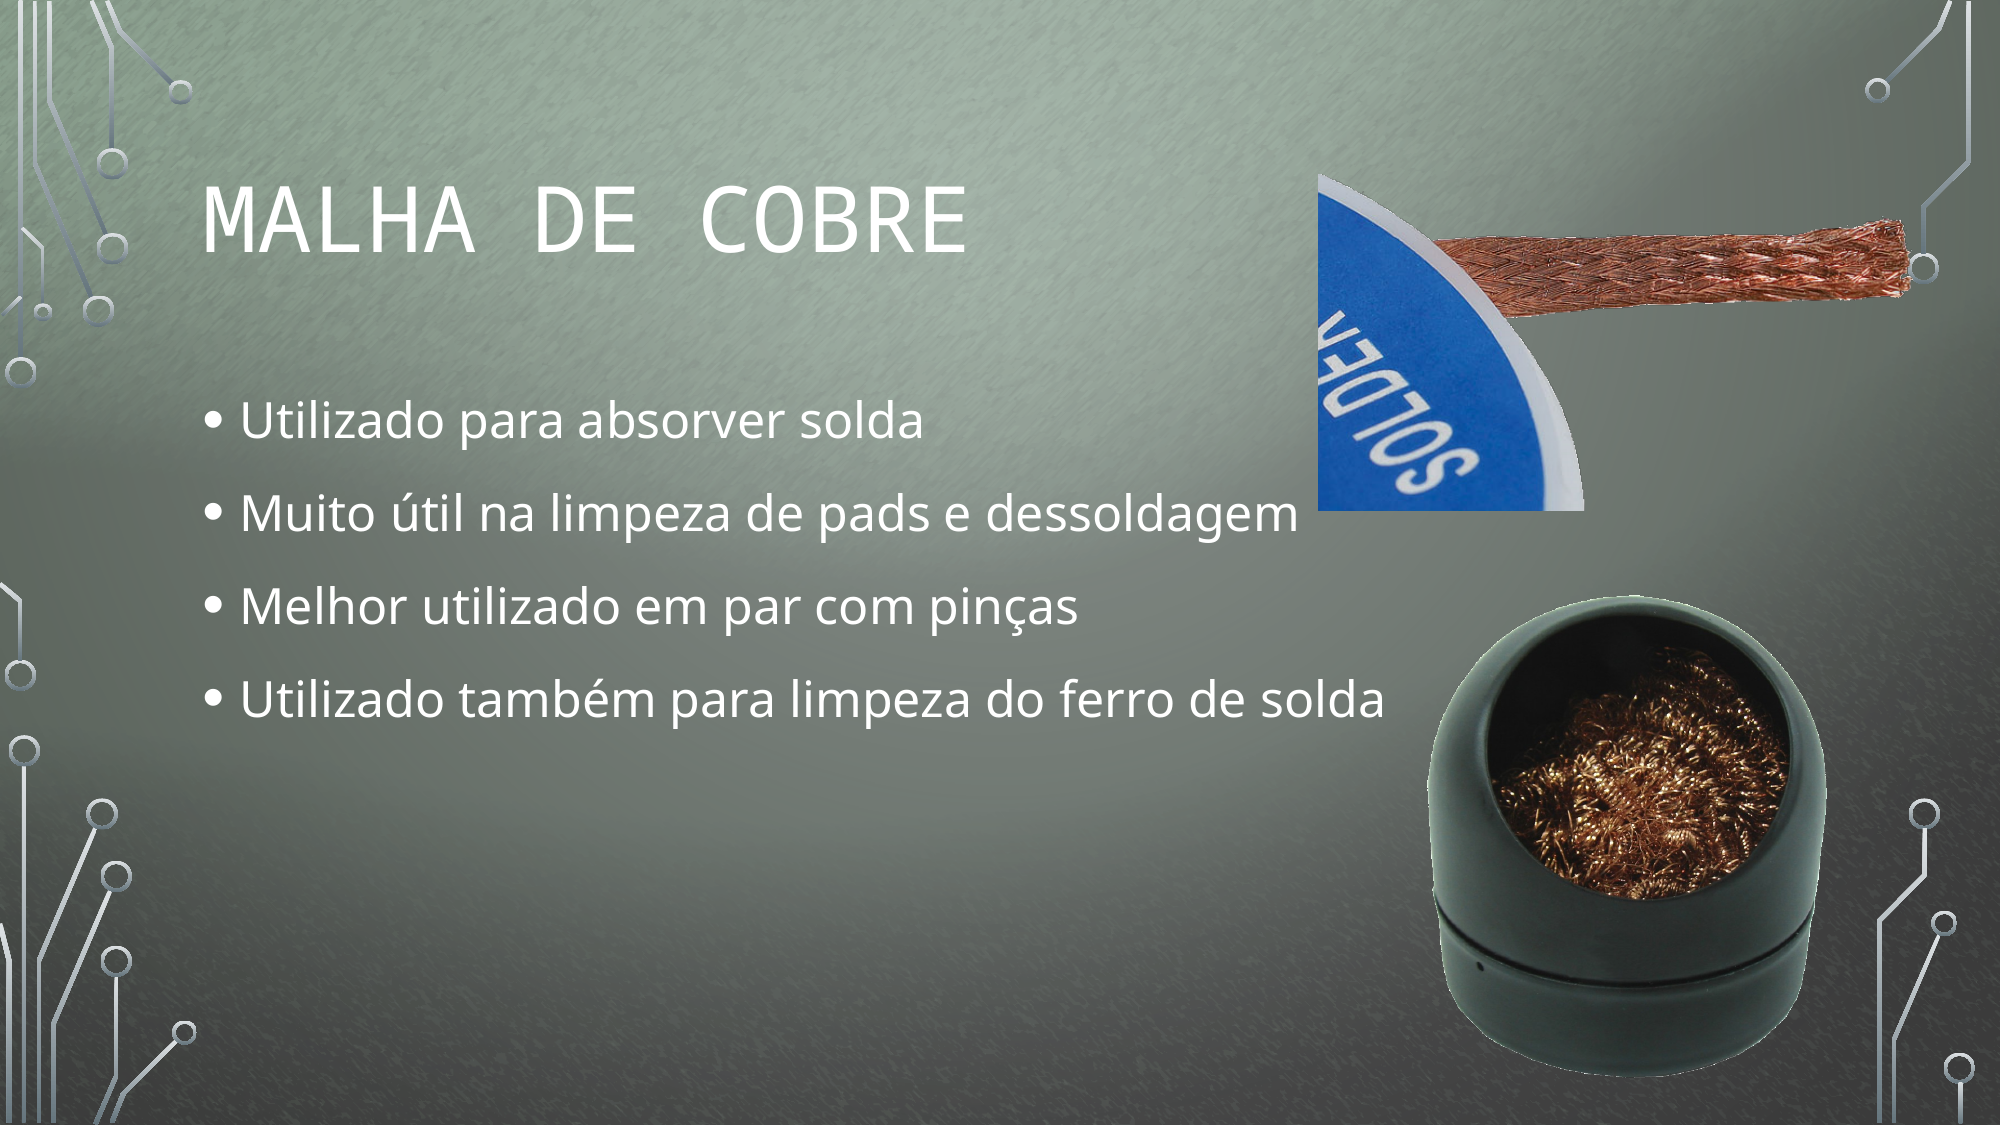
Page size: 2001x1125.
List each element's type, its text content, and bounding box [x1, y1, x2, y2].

picture [1427, 595, 1827, 1079]
list Utilizado para absorver solda Muito útil na limpeza de pads e dessoldagem Melhor utilizado em par com pinças Utilizado também para limpeza do ferro de solda [187, 369, 1813, 950]
title Malha de cobre [187, 101, 1813, 344]
picture [1317, 174, 1913, 511]
